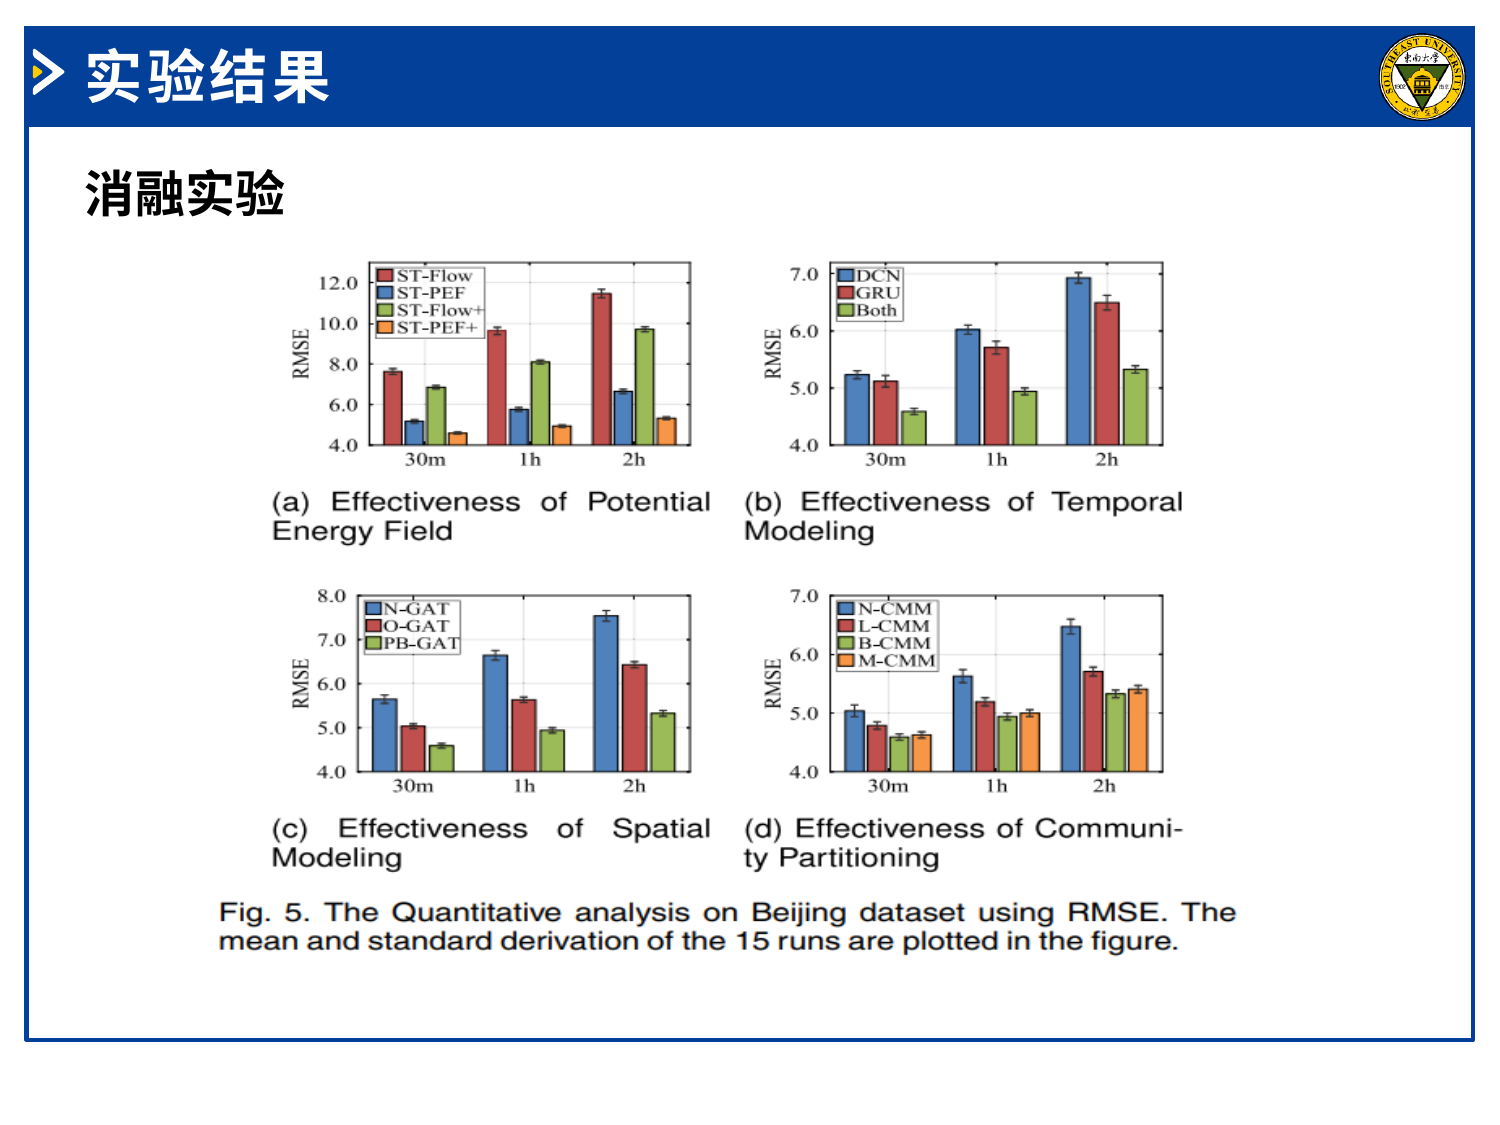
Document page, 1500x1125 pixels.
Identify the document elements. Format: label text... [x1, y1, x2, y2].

picture [1378, 33, 1467, 121]
text_box 消融实验 [70, 154, 1000, 230]
text_box 实验结果 [70, 32, 605, 118]
picture [197, 234, 1258, 977]
